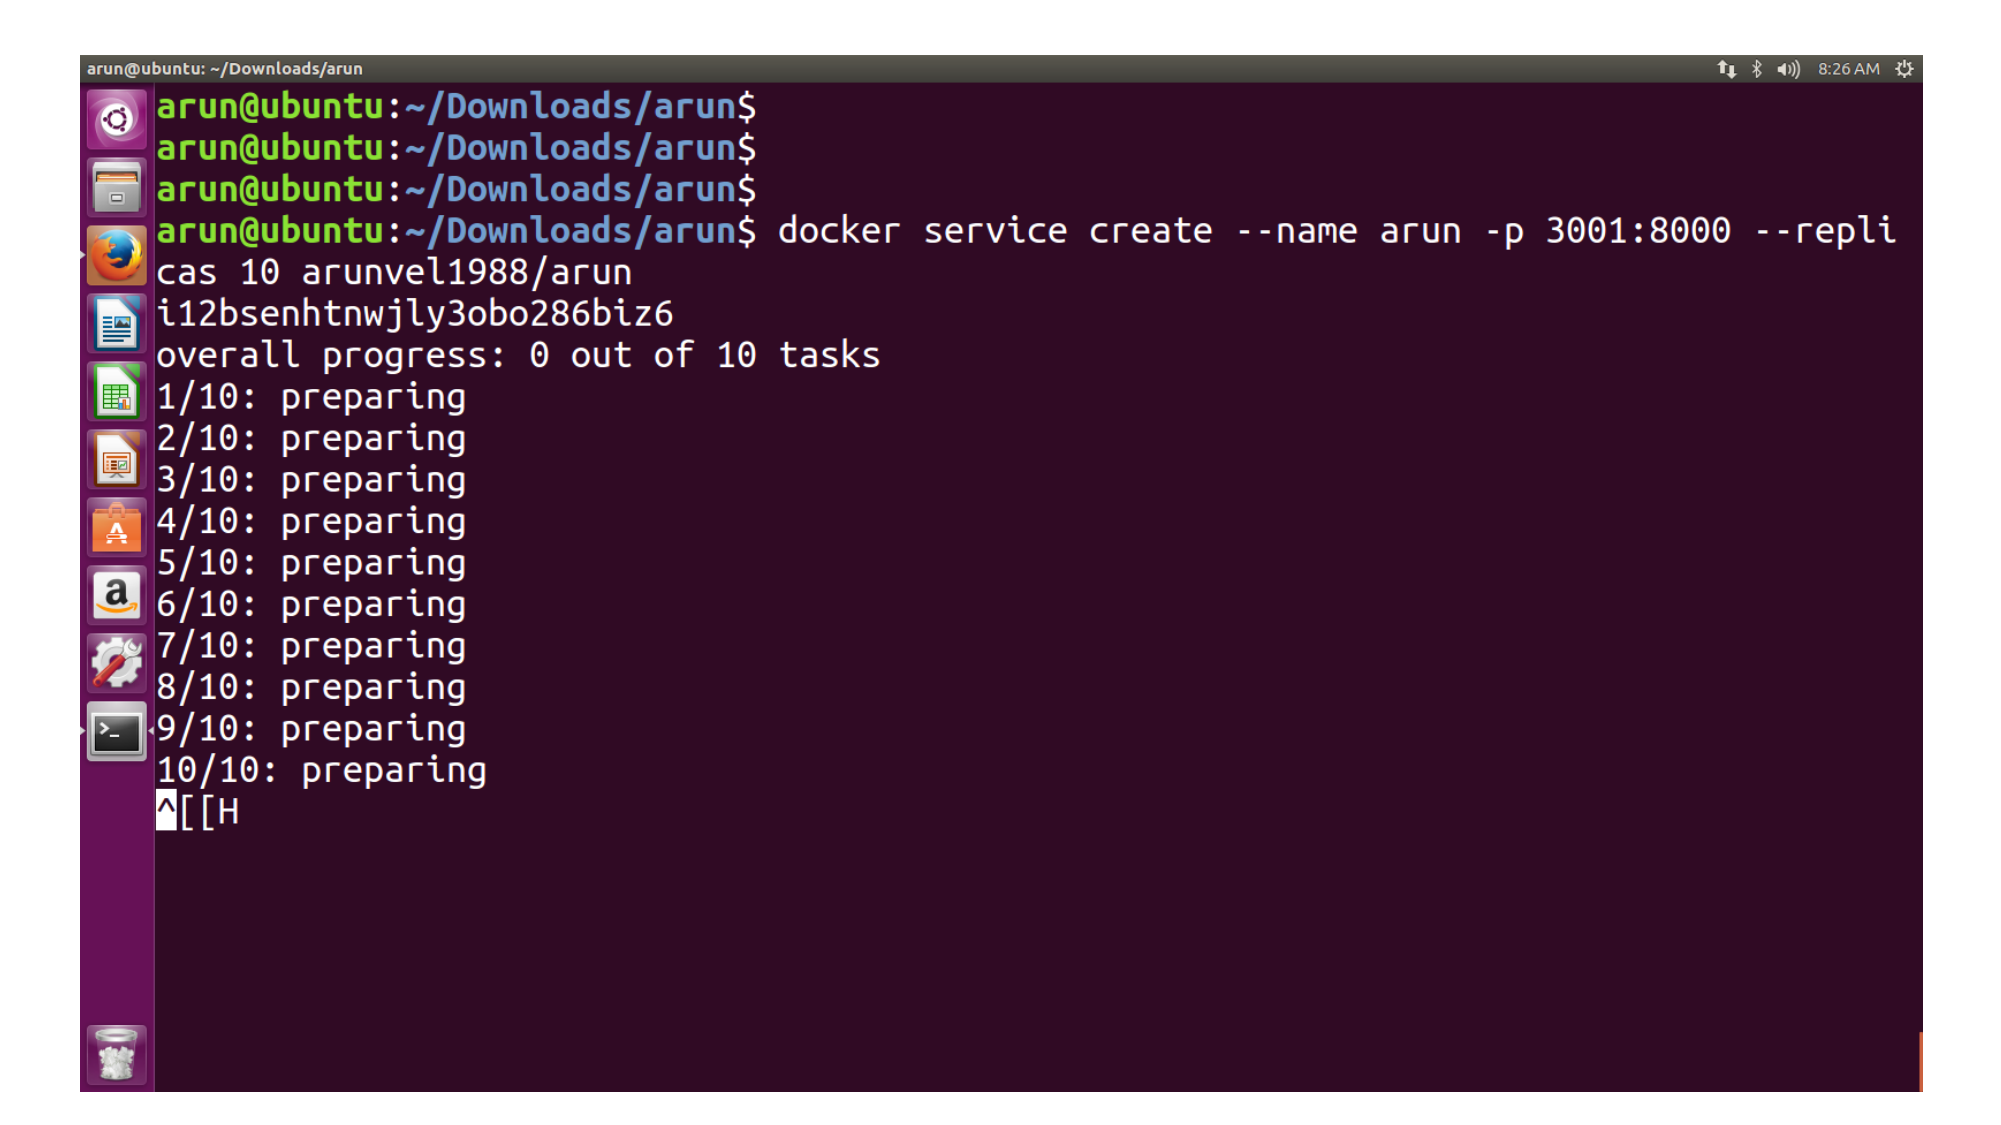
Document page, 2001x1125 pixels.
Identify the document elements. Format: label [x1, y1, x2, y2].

picture [80, 54, 1923, 1092]
